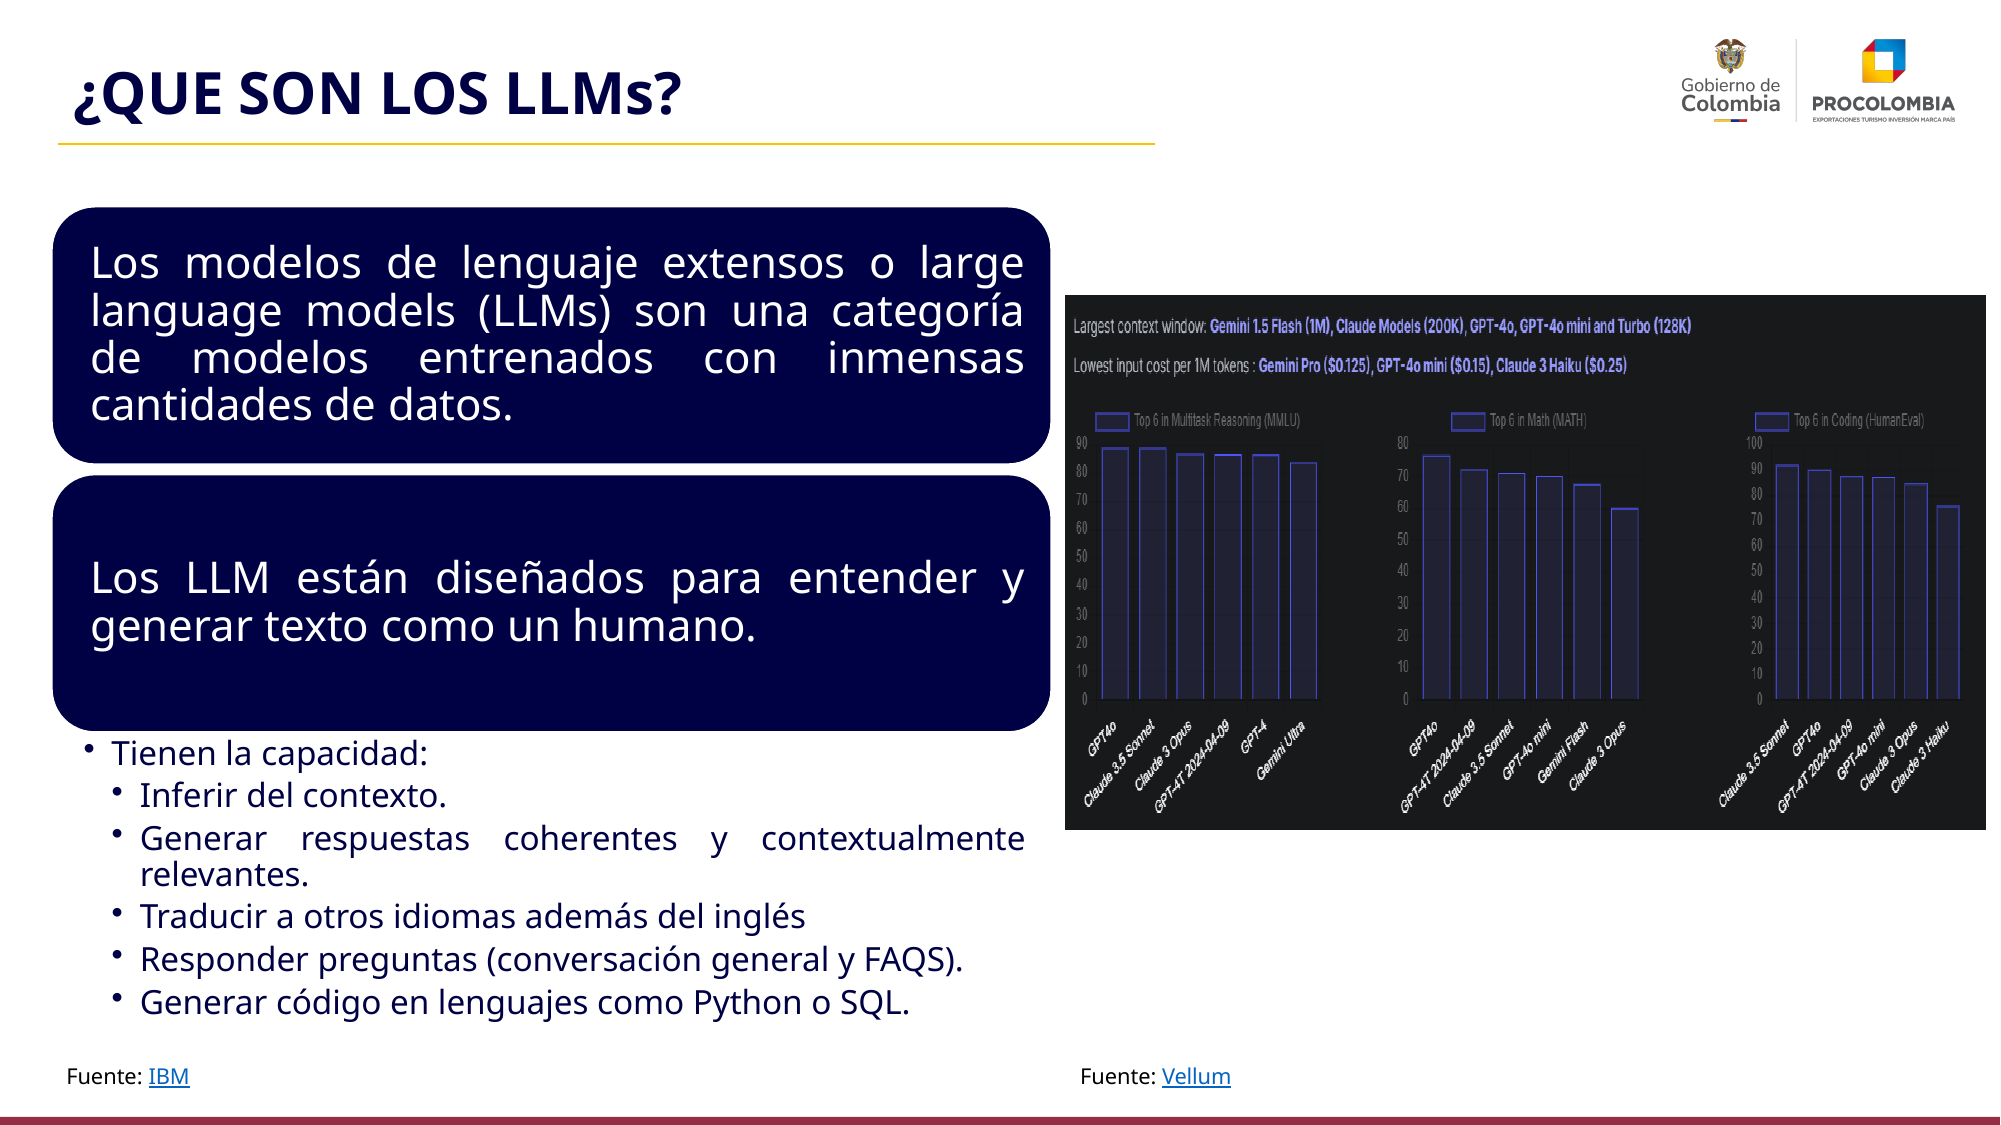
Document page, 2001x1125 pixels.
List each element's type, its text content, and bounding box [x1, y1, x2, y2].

text_box Fuente: Vellum [1065, 1055, 1254, 1100]
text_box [51, 183, 1052, 1048]
picture [1065, 295, 1986, 830]
picture [1682, 39, 1955, 122]
text_box ¿QUE SON LOS LLMs? [58, 56, 1507, 135]
text_box Fuente: IBM [51, 1055, 241, 1100]
